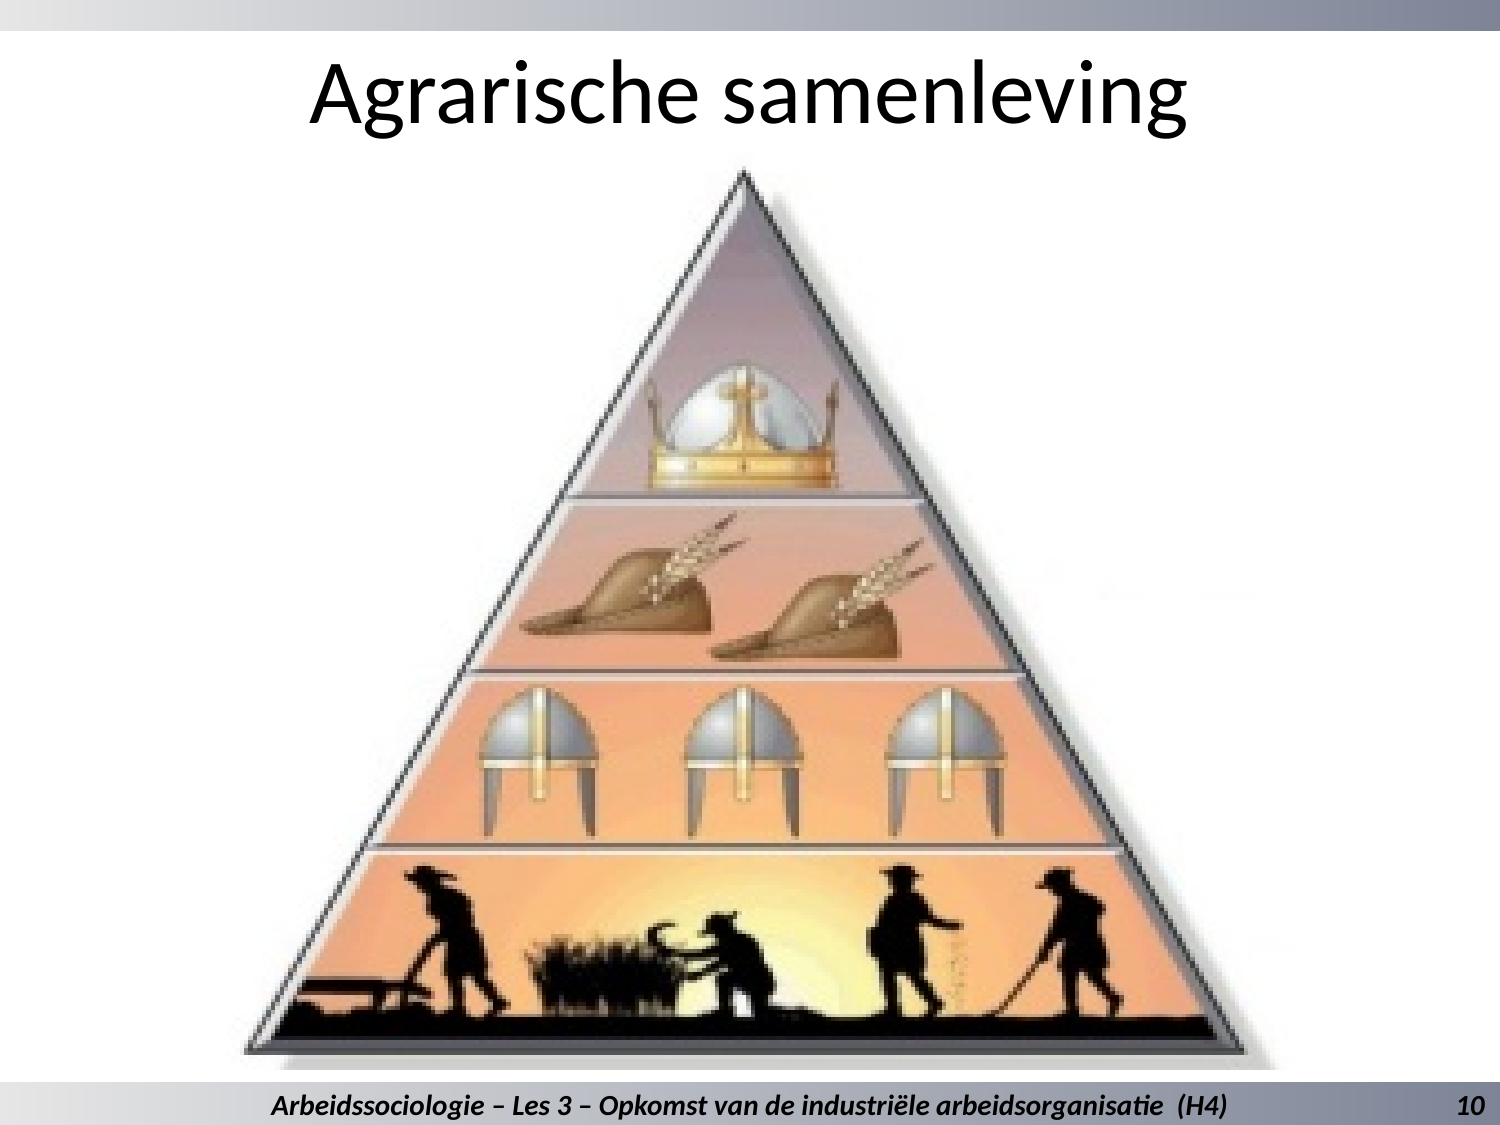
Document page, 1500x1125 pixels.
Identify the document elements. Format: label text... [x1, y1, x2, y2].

footer Arbeidssociologie – Les 3 – Opkomst van de industriële arbeidsorganisatie (H4) [0, 1082, 1074, 1125]
text_box [0, 0, 1500, 31]
picture [218, 125, 1294, 1070]
title Agrarische samenleving [29, 31, 1471, 173]
text_box 10 [1074, 1082, 1500, 1125]
